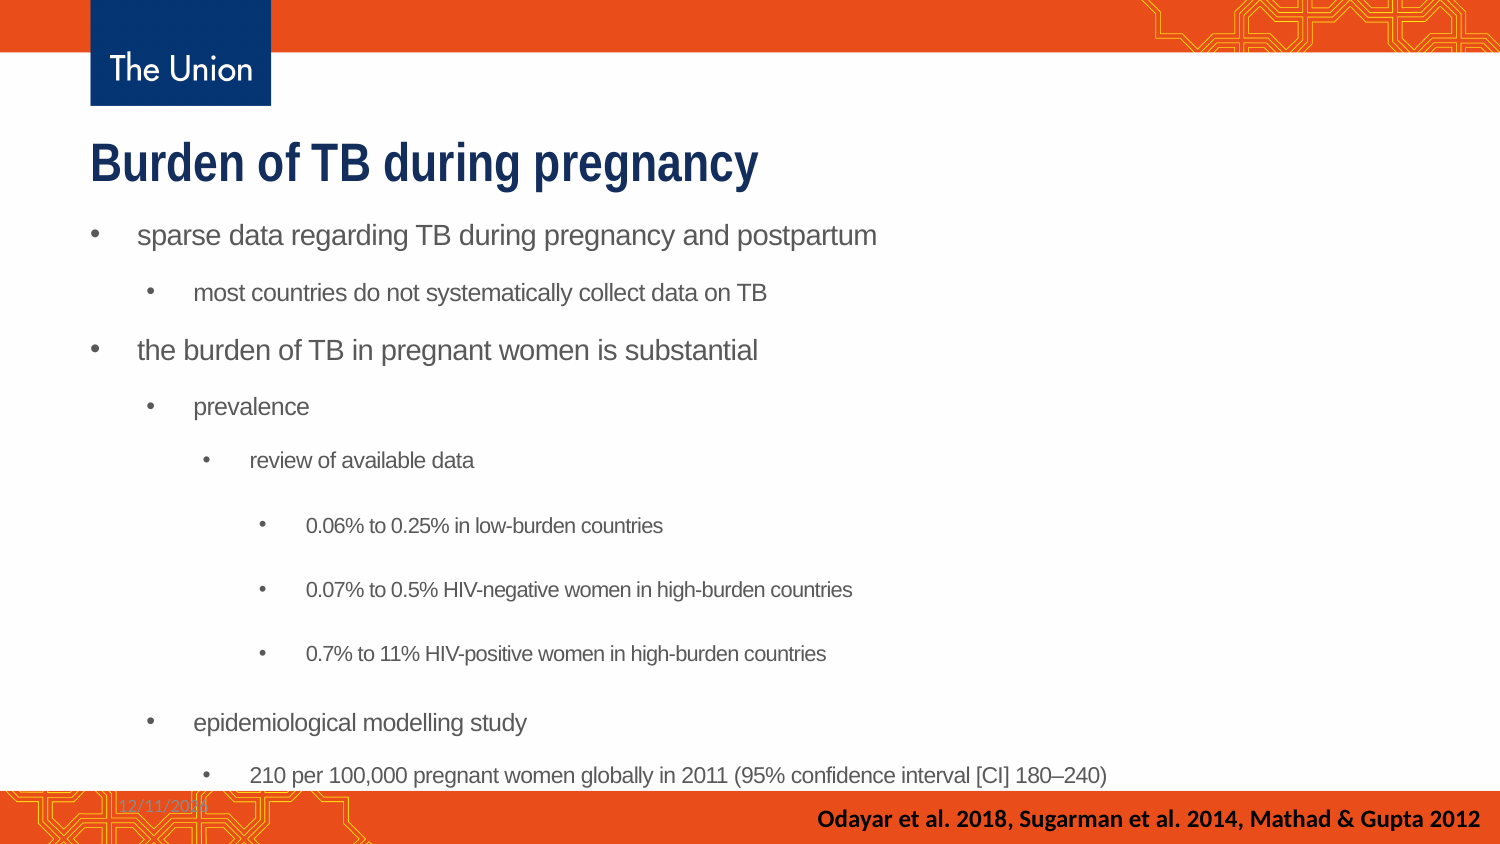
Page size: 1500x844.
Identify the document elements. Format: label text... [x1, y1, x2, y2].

text_box Odayar et al. 2018, Sugarman et al. 2014, Mathad & Gupta 2012 [802, 795, 1497, 841]
text_box Burden of TB during pregnancy [90, 127, 1227, 208]
picture [0, 0, 1500, 844]
text_box sparse data regarding TB during pregnancy and postpartum most countries do not systematically collect data on TB the burden of TB in pregnant women is substantial prevalence review of available data 0.06% to 0.25% in low-burden countries 0.07% to 0.5% HIV-negative women in high-burden countries 0.7% to 11% HIV-positive women in high-burden countries epidemiological modelling study 210 per 100,000 pregnant women globally in 2011 (95% confidence interval [CI] 180–240) [90, 216, 1176, 789]
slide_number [103, 782, 441, 827]
